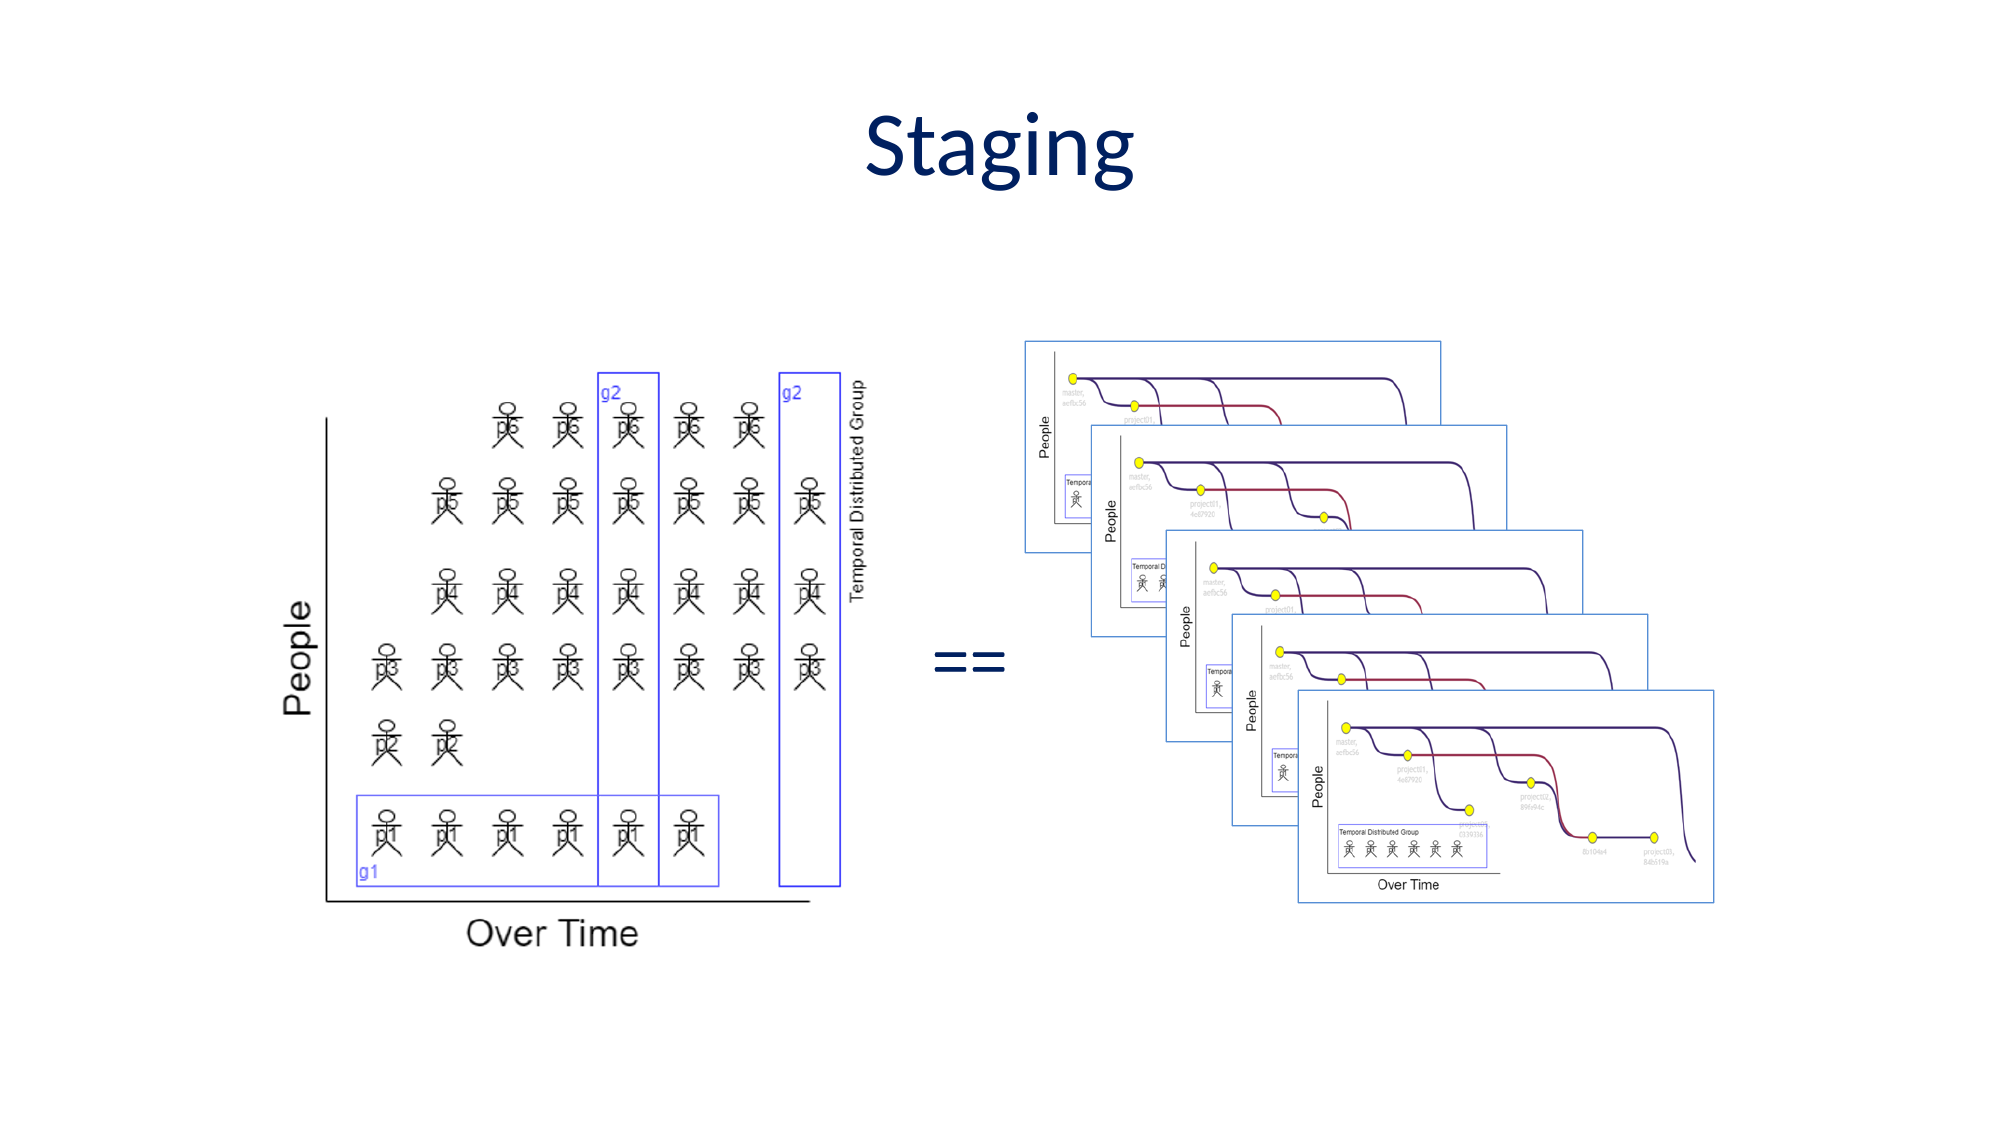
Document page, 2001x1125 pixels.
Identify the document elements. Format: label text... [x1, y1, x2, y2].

picture [249, 262, 1753, 1005]
title Staging [99, 45, 1900, 233]
